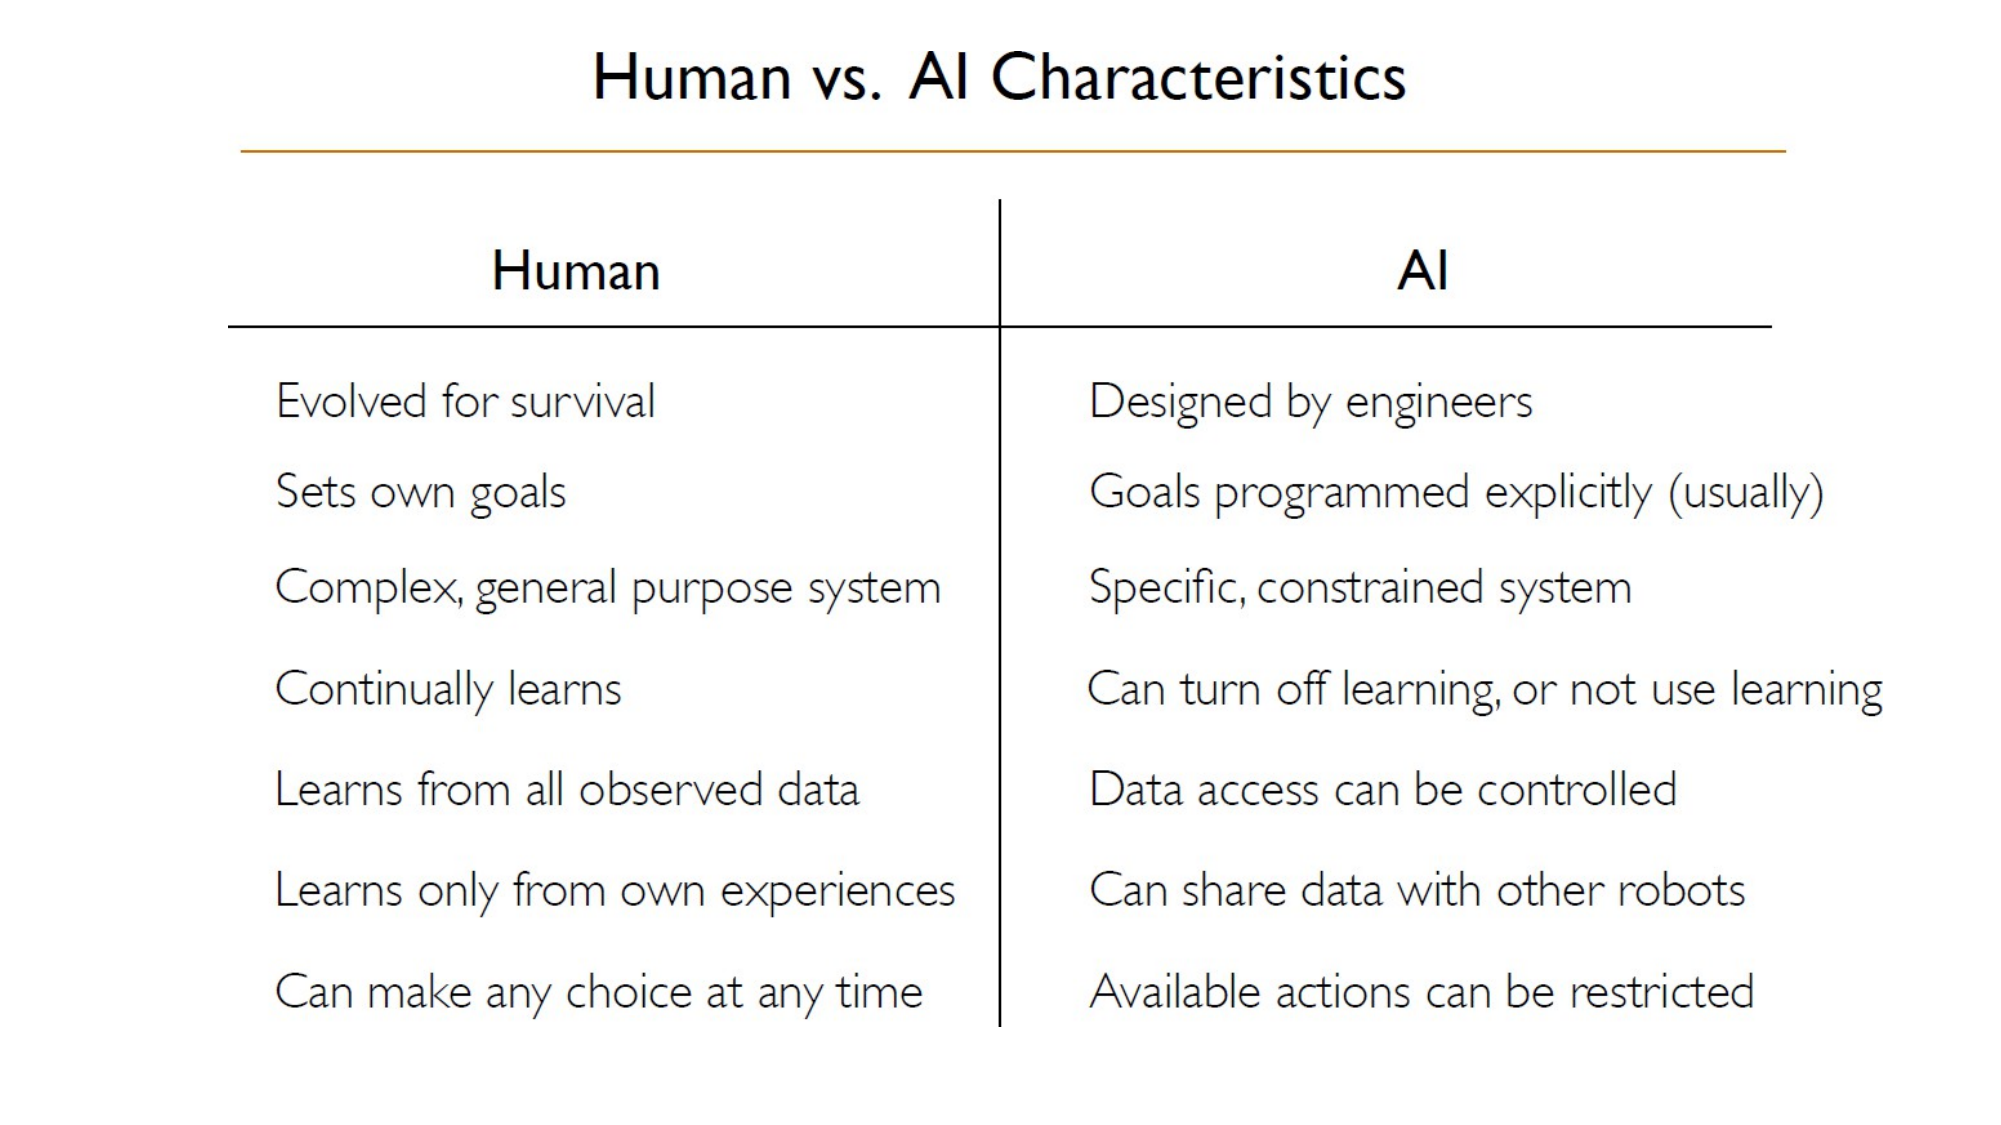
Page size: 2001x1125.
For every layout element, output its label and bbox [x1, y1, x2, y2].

picture [228, 51, 1883, 1027]
